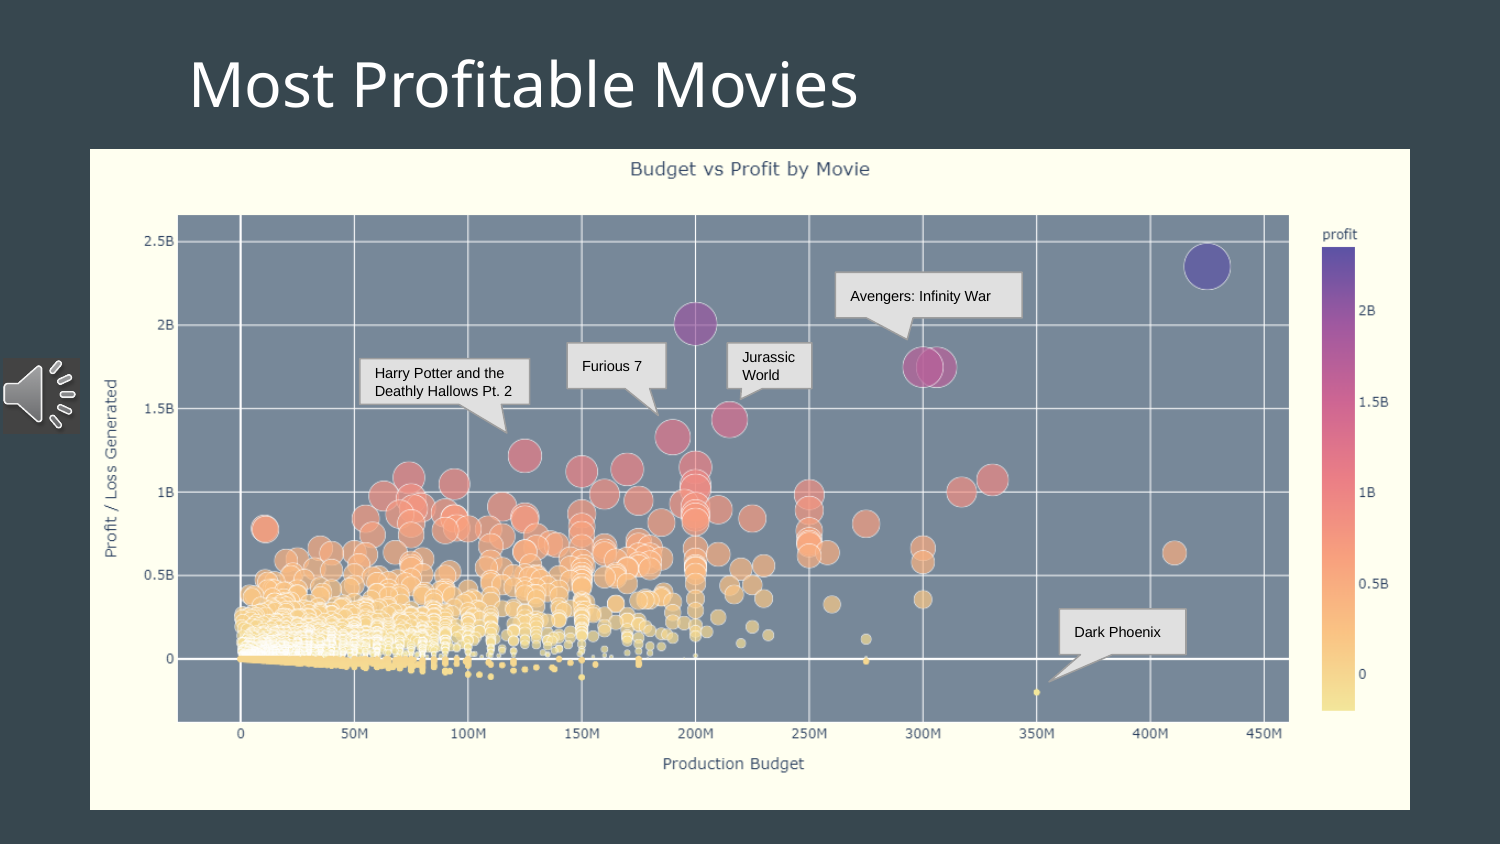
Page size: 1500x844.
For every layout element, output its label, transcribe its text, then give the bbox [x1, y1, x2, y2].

picture [89, 149, 1411, 810]
title Most Profitable Movies [173, 30, 1327, 148]
picture [2, 357, 81, 436]
